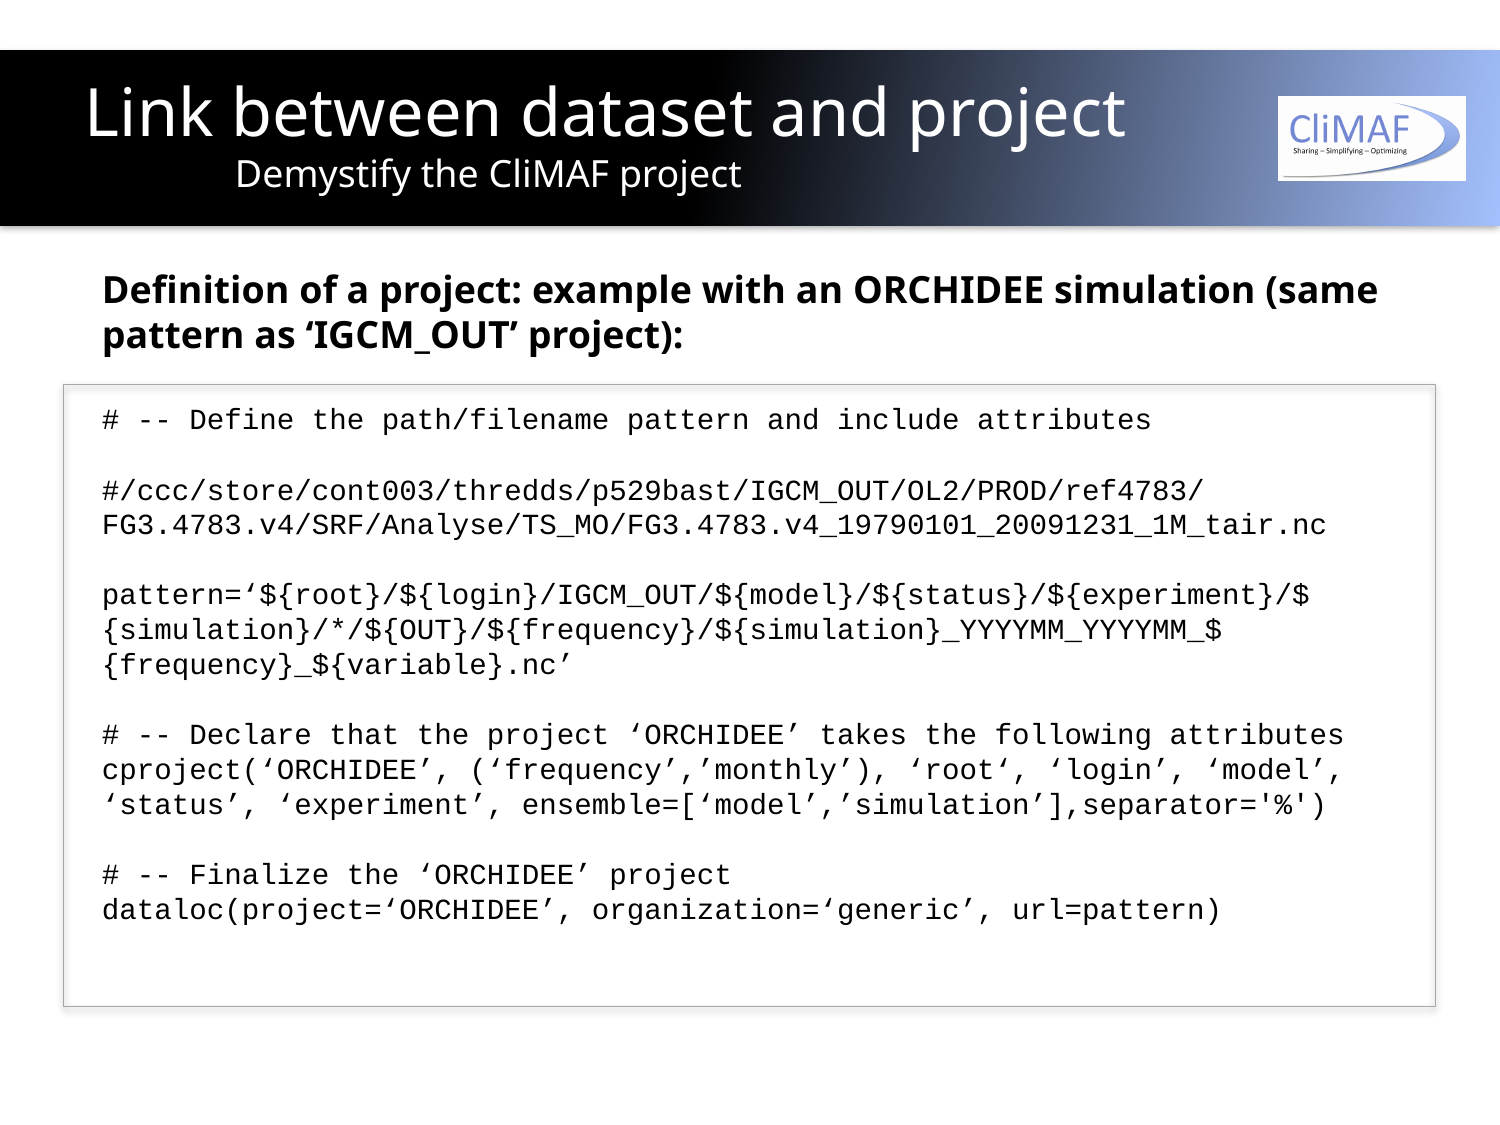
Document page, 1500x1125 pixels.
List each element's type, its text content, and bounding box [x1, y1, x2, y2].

text_box [63, 384, 1436, 1007]
text_box [0, 49, 1500, 227]
text_box Definition of a project: example with an ORCHIDEE simulation (same pattern as ‘IGCM_OUT’ project): # -- Define the path/filename pattern and include attributes #/ccc/store/cont003/thredds/p529bast/IGCM_OUT/OL2/PROD/ref4783/FG3.4783.v4/SRF/Analyse/TS_MO/FG3.4783.v4_19790101_20091231_1M_tair.nc pattern=‘${root}/${login}/IGCM_OUT/${model}/${status}/${experiment}/${simulation}/*/${OUT}/${frequency}/${simulation}_YYYYMM_YYYYMM_${frequency}_${variable}.nc’ # -- Declare that the project ‘ORCHIDEE’ takes the following attributes cproject(‘ORCHIDEE’, (‘frequency’,’monthly’), ‘root‘, ‘login’, ‘model’, ‘status’, ‘experiment’, ensemble=[‘model’,’simulation’],separator='%') # -- Finalize the ‘ORCHIDEE’ project dataloc(project=‘ORCHIDEE’, organization=‘generic’, url=pattern) [87, 258, 1436, 383]
picture [1278, 96, 1467, 182]
text_box Link between dataset and project Demystify the CliMAF project [70, 62, 1262, 203]
